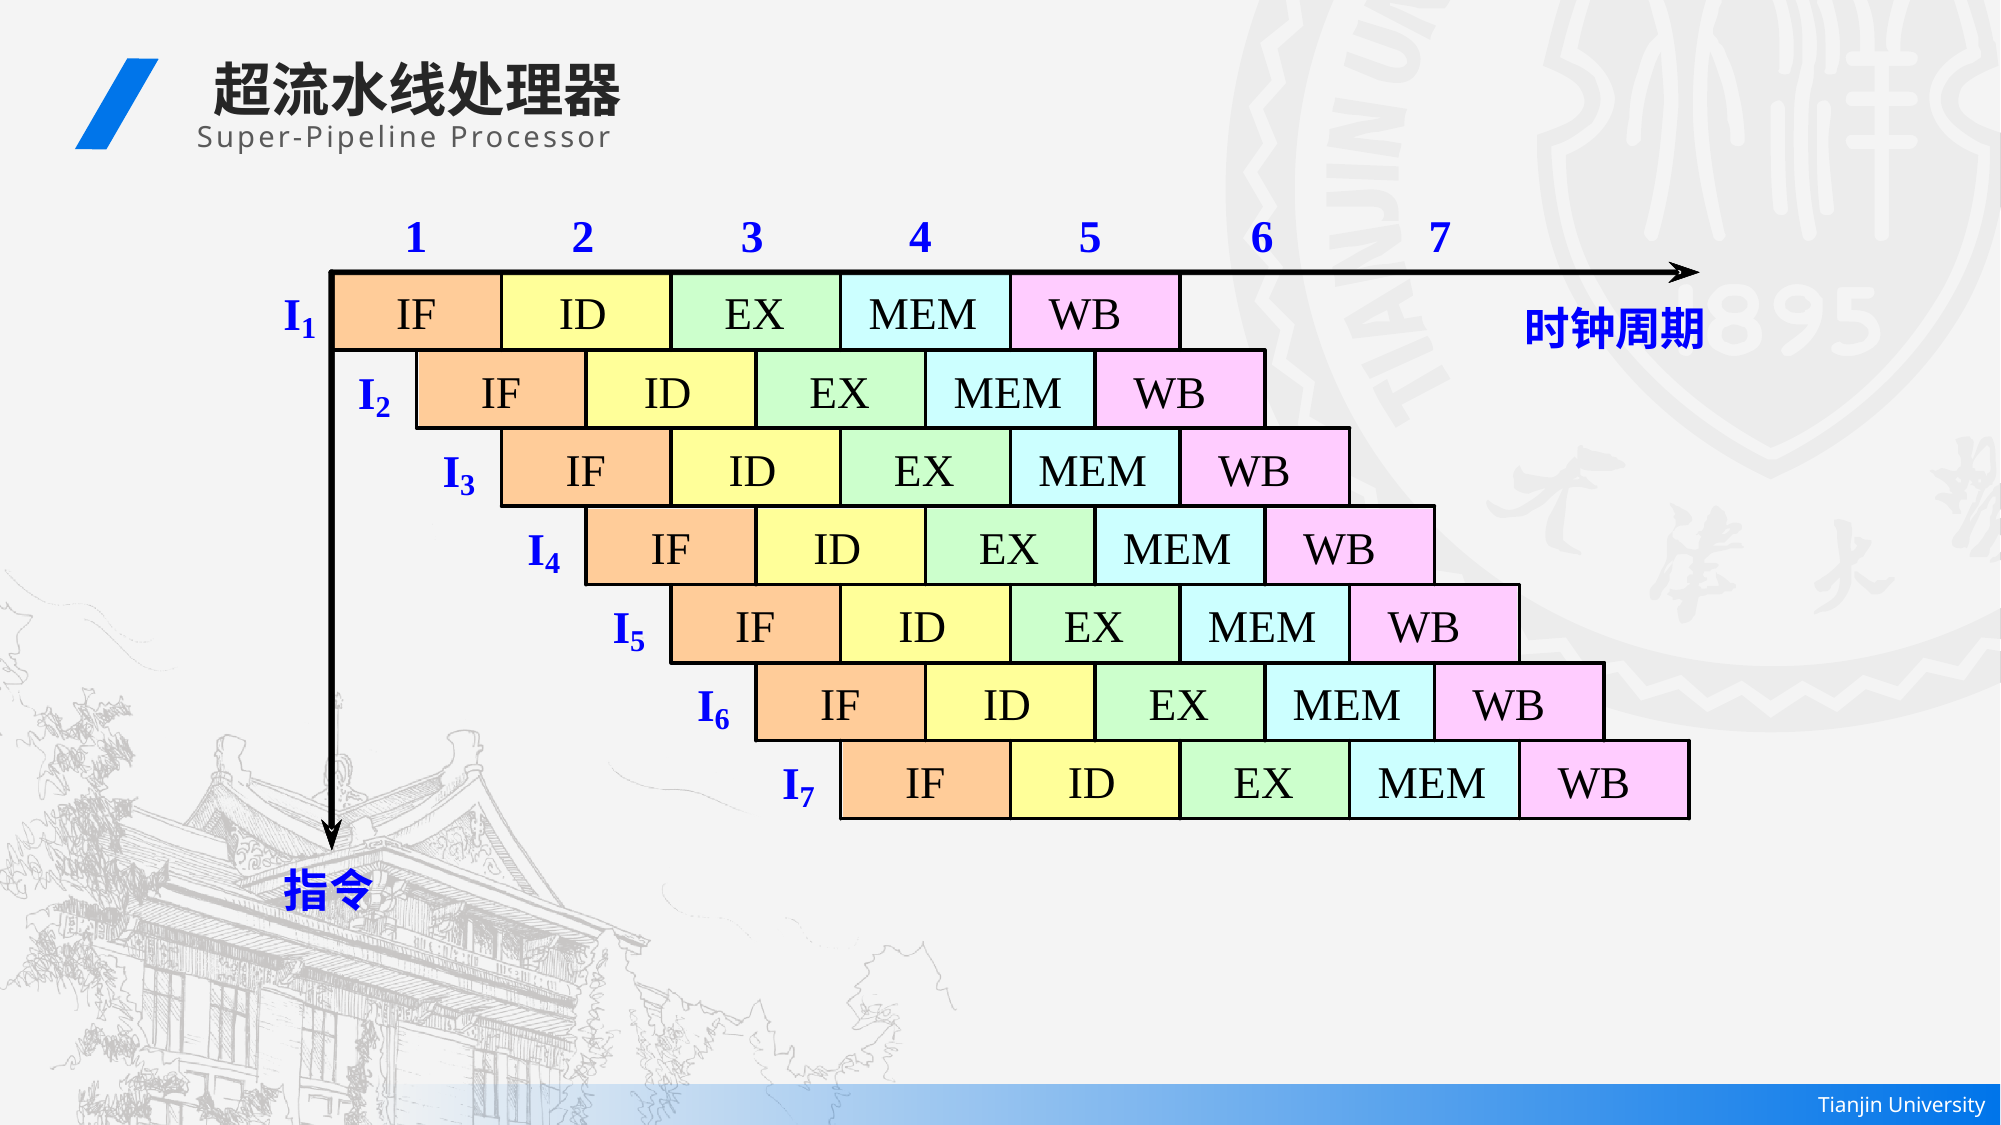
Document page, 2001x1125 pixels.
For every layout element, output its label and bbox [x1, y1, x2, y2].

text_box [268, 209, 1732, 945]
text_box [74, 45, 704, 163]
